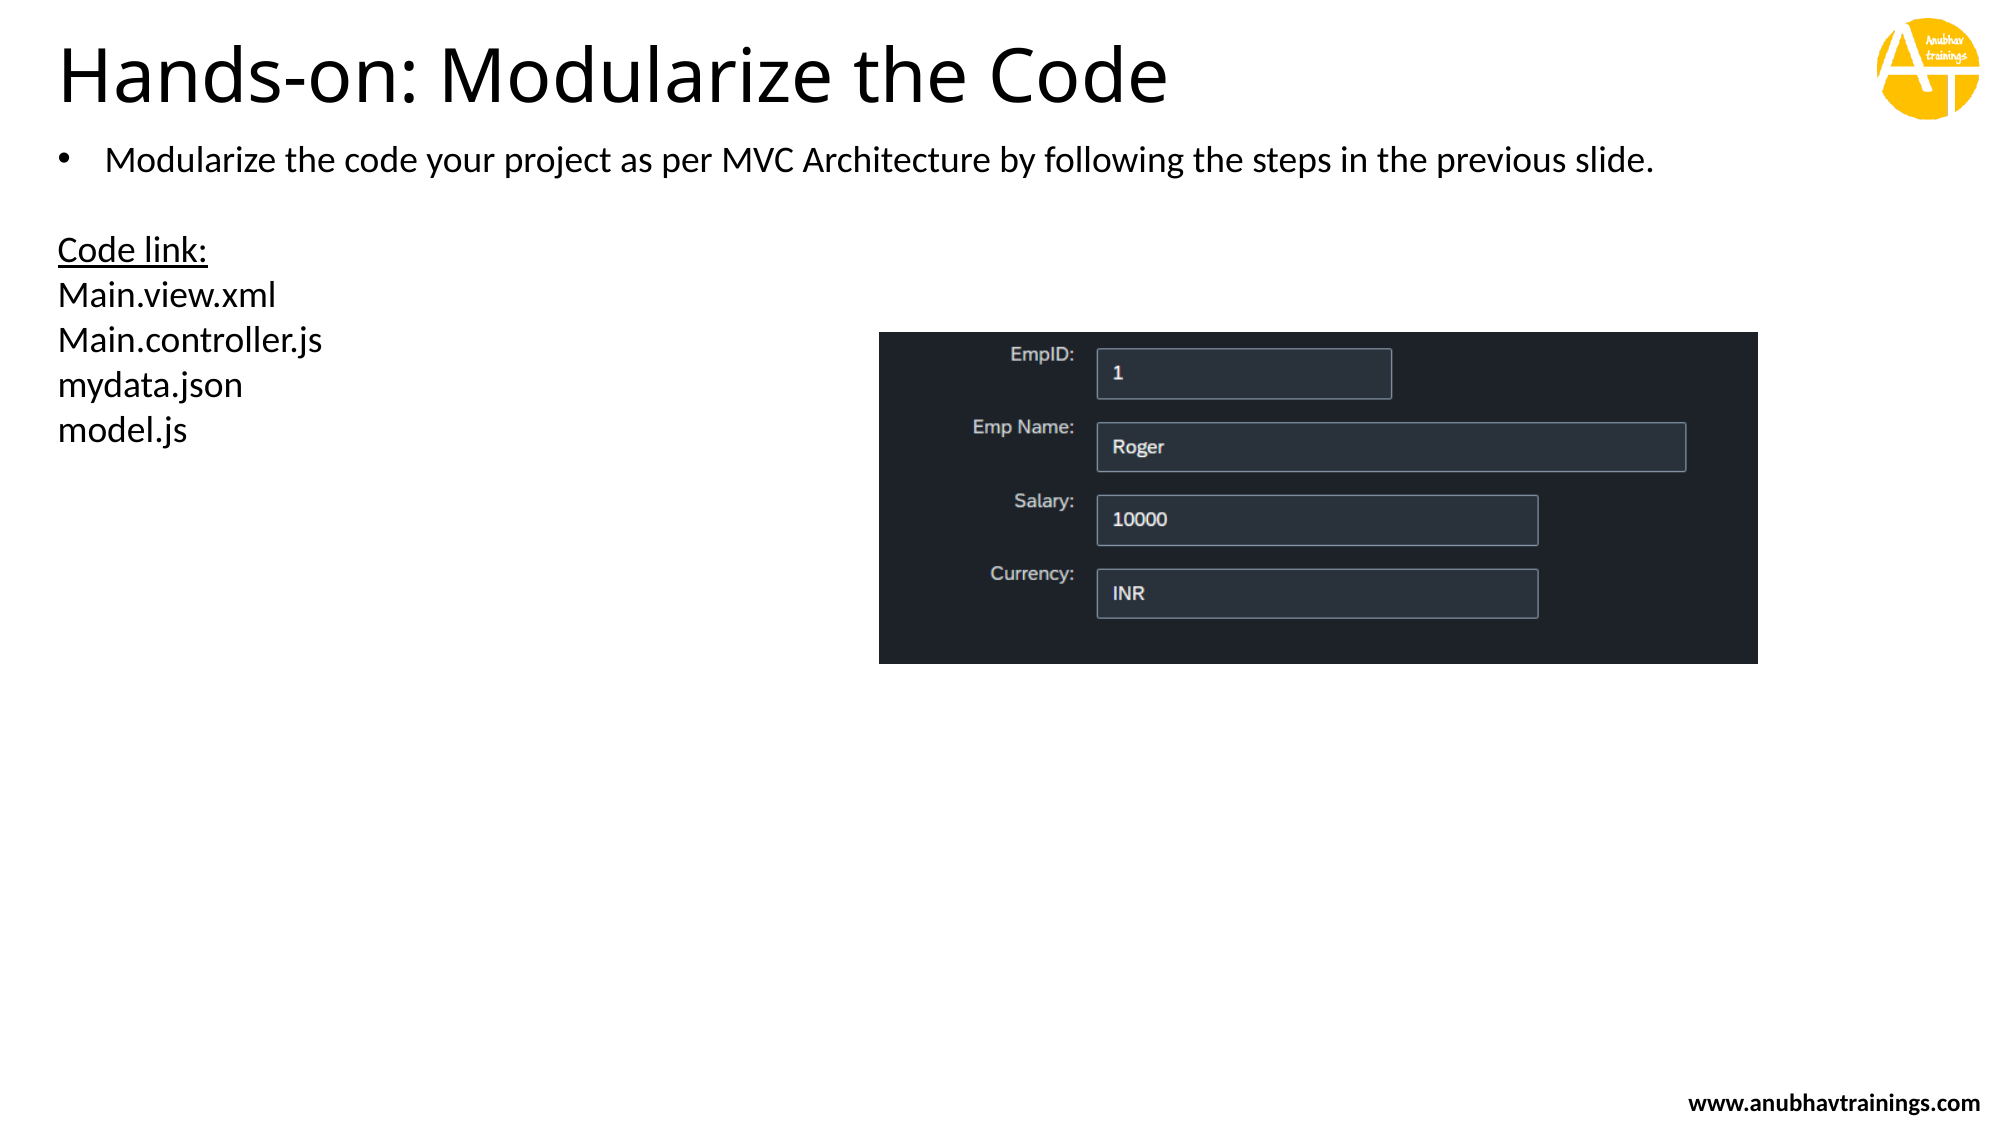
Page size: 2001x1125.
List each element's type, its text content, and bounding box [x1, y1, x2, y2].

text_box Hands-on: Modularize the Code [42, 30, 1866, 127]
picture [879, 332, 1758, 664]
picture [1866, 11, 1985, 128]
footer www.anubhavtrainings.com [1669, 1089, 2000, 1114]
text_box Modularize the code your project as per MVC Architecture by following the steps in the previous slide. Code link: Main.view.xml Main.controller.js mydata.json model.js [42, 127, 1874, 503]
